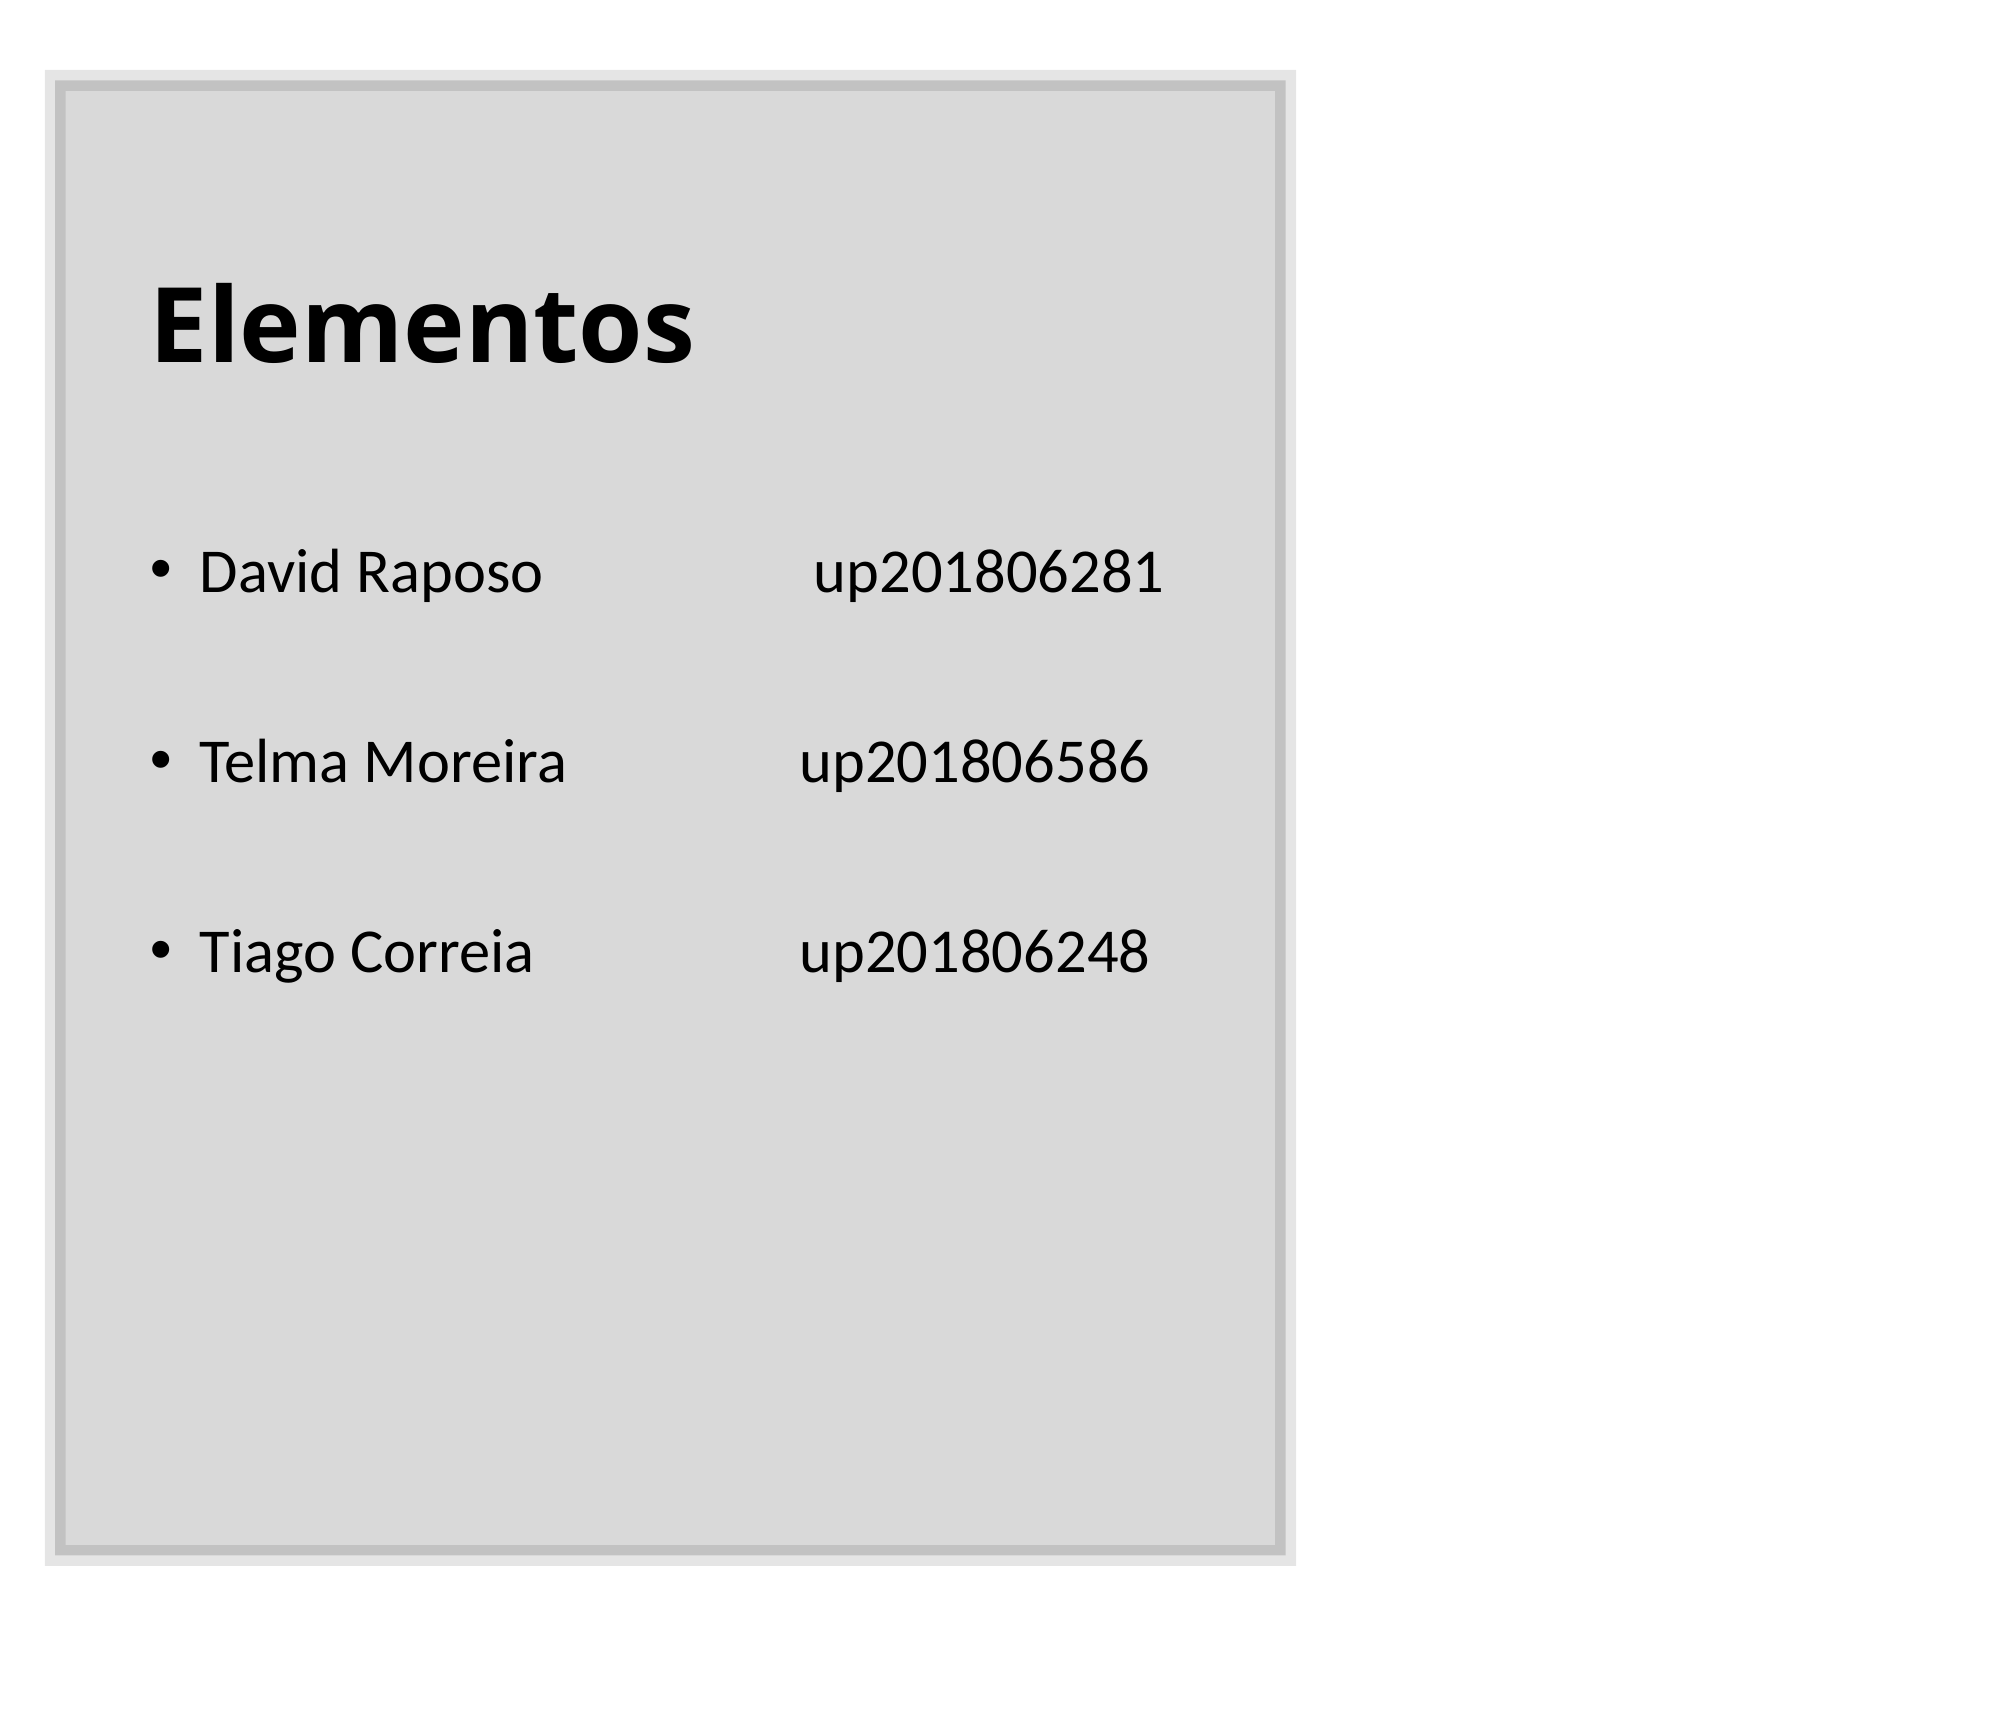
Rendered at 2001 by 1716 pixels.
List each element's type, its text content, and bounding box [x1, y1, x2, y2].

title Elementos [134, 160, 1236, 497]
list David Raposo up201806281 Telma Moreira up201806586 Tiago Correia up201806248 [134, 530, 1238, 1439]
text_box [54, 79, 1287, 1556]
